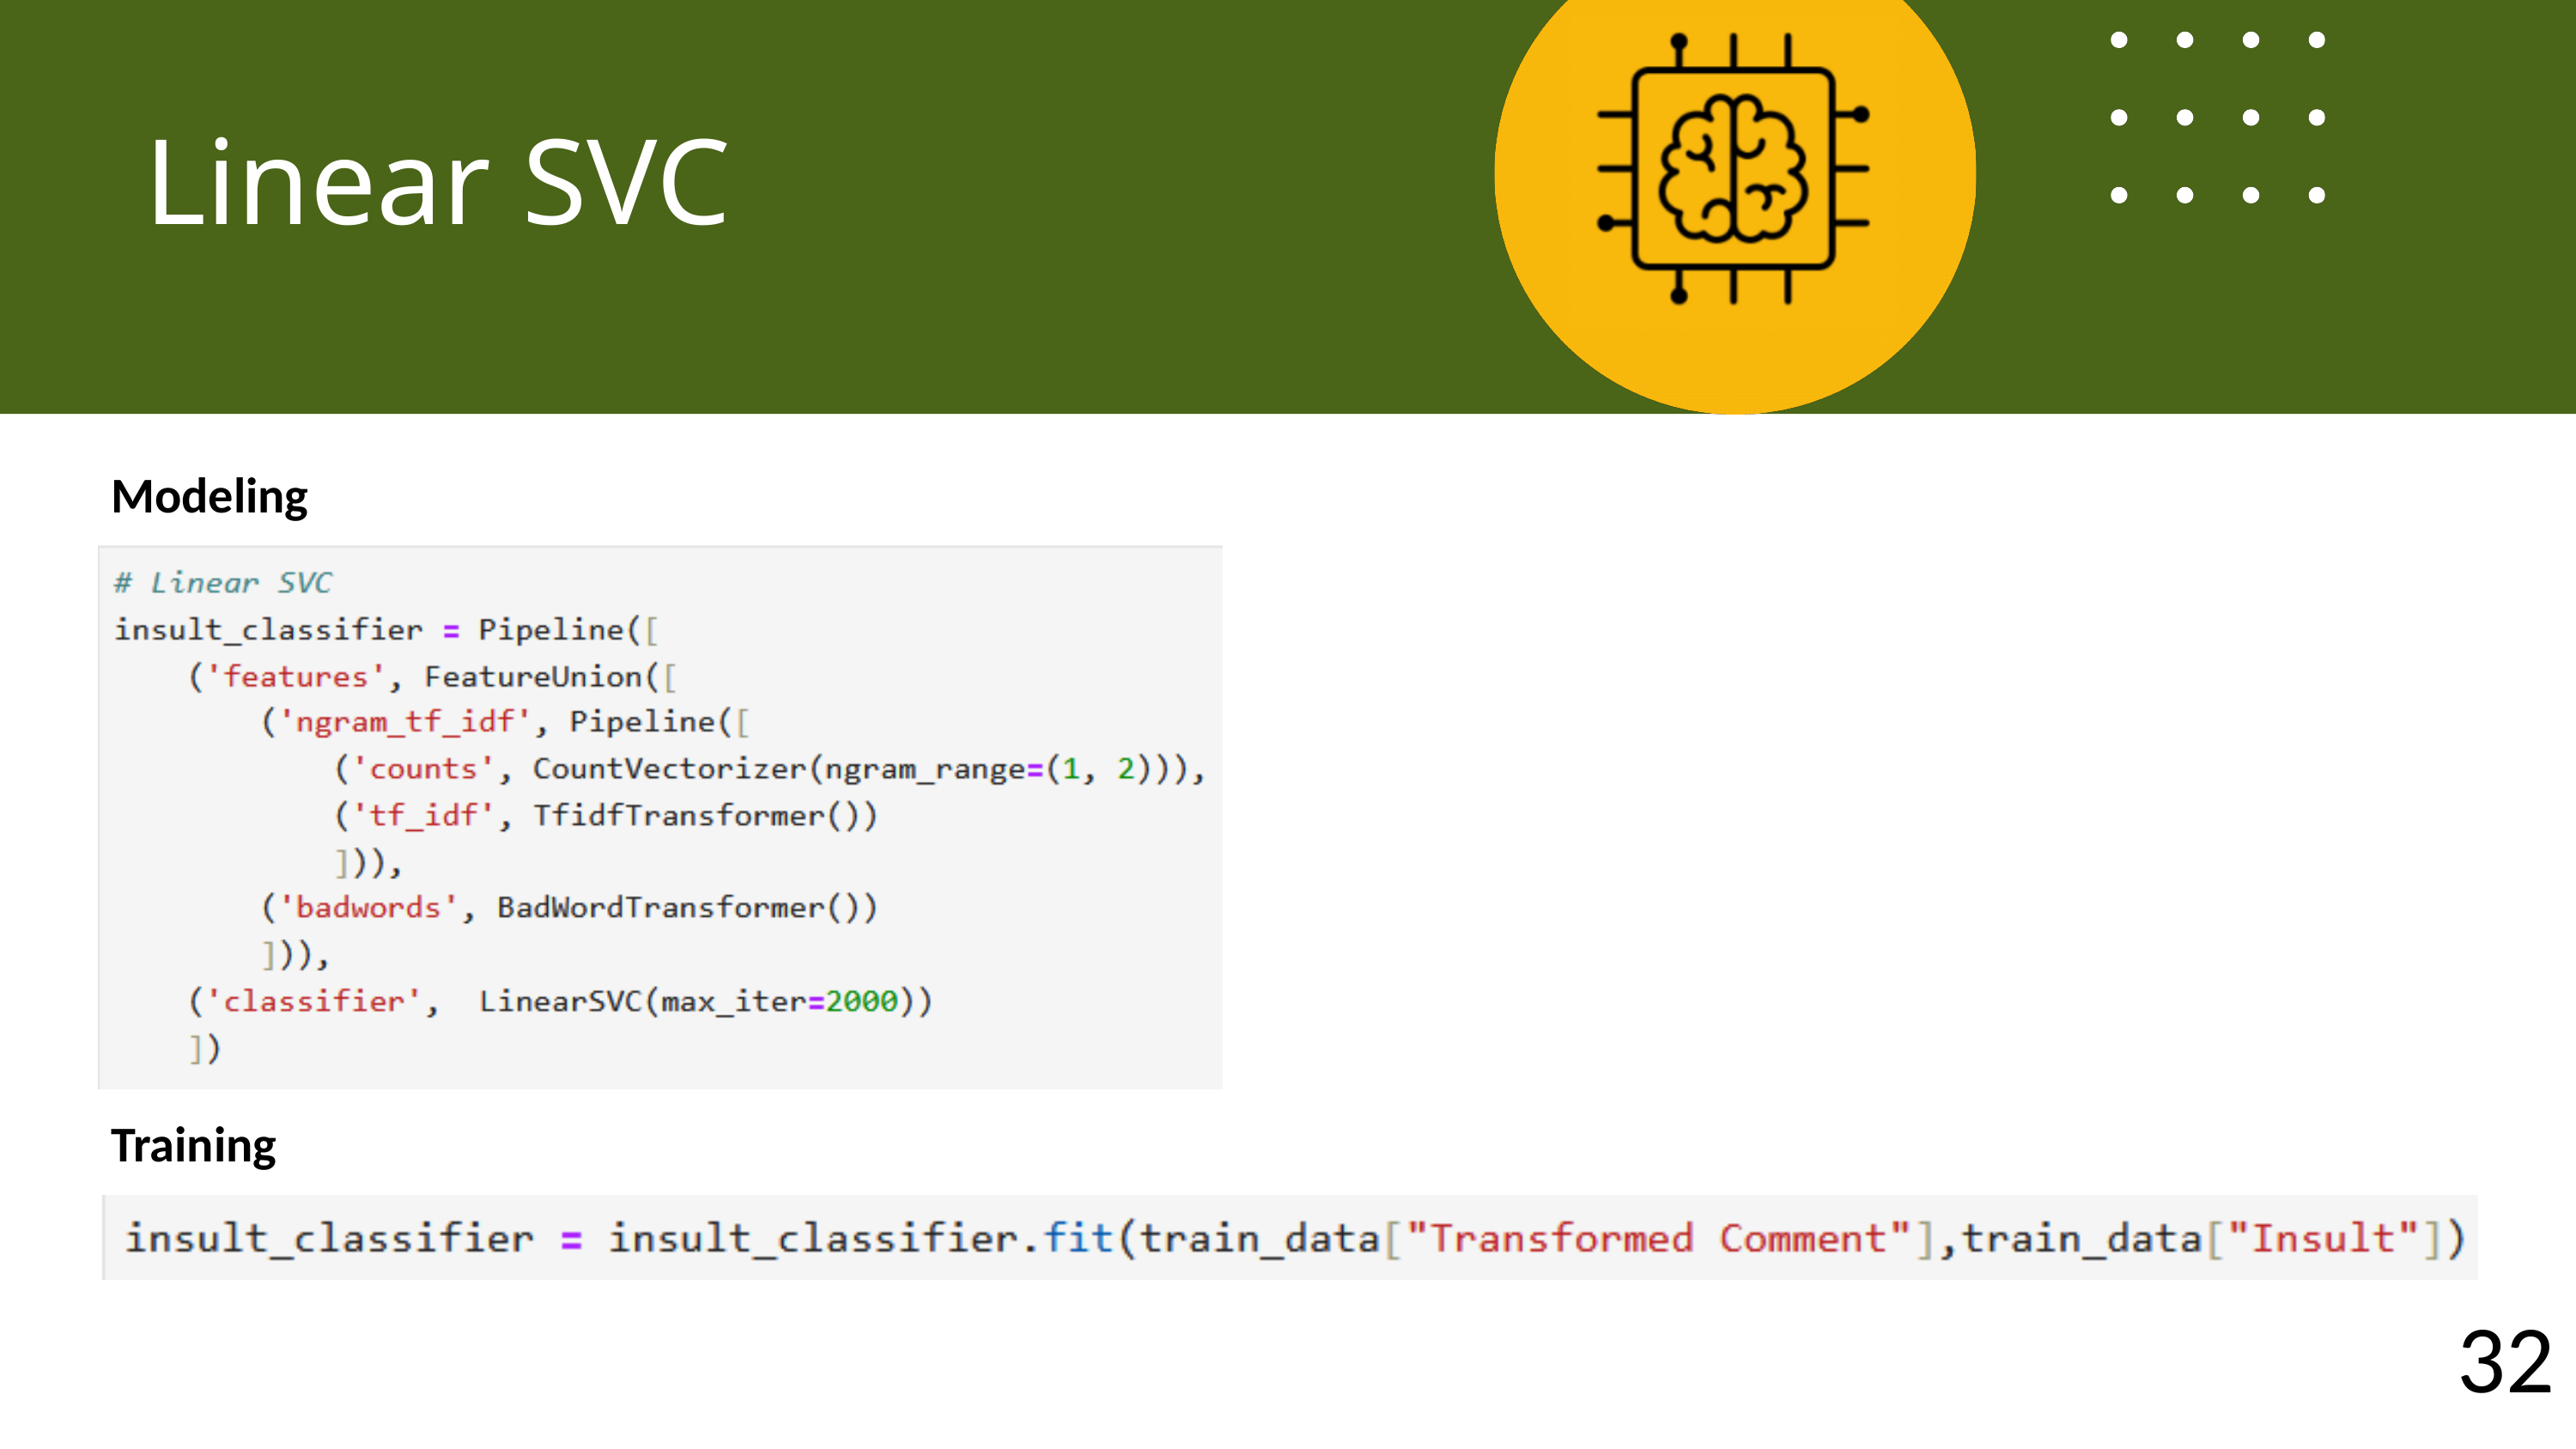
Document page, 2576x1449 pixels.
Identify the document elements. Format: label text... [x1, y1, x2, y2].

text_box Training [98, 1105, 429, 1179]
text_box 32 [2444, 1289, 2568, 1419]
text_box [0, 0, 1494, 415]
text_box Linear SVC [144, 127, 1482, 248]
text_box [1977, 0, 2576, 415]
picture [98, 1195, 2479, 1280]
picture [1572, 15, 1899, 330]
text_box Modeling [98, 456, 429, 529]
picture [98, 543, 1223, 1089]
text_box [2111, 0, 2325, 203]
text_box [1494, 0, 1977, 415]
